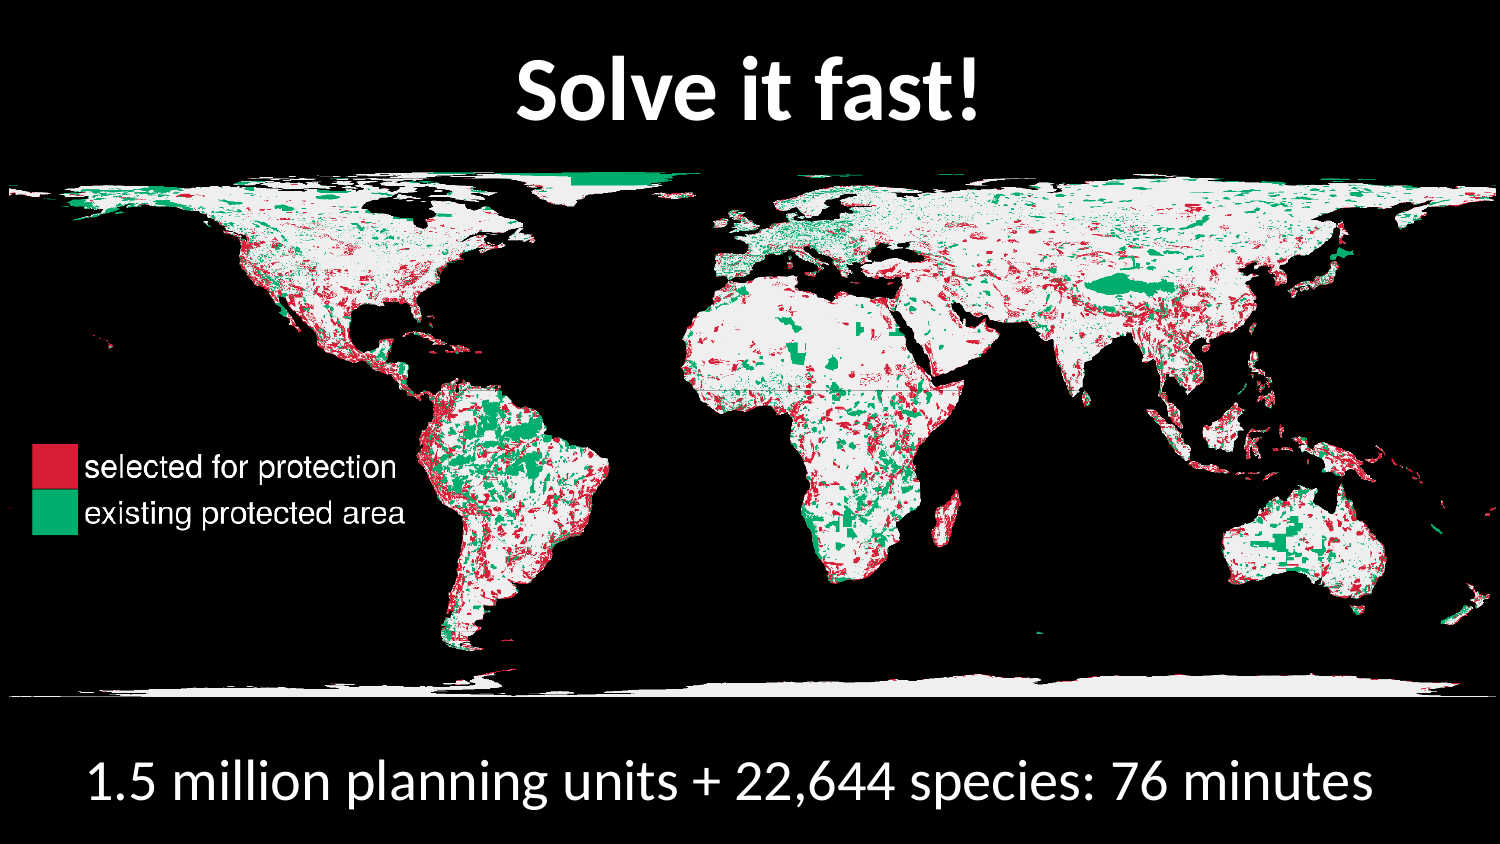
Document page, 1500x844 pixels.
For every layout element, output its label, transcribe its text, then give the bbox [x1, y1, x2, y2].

text_box 1.5 million planning units + 22,644 species: 76 minutes [69, 734, 1390, 820]
picture [9, 172, 1496, 698]
title Solve it fast! [75, 13, 1425, 155]
